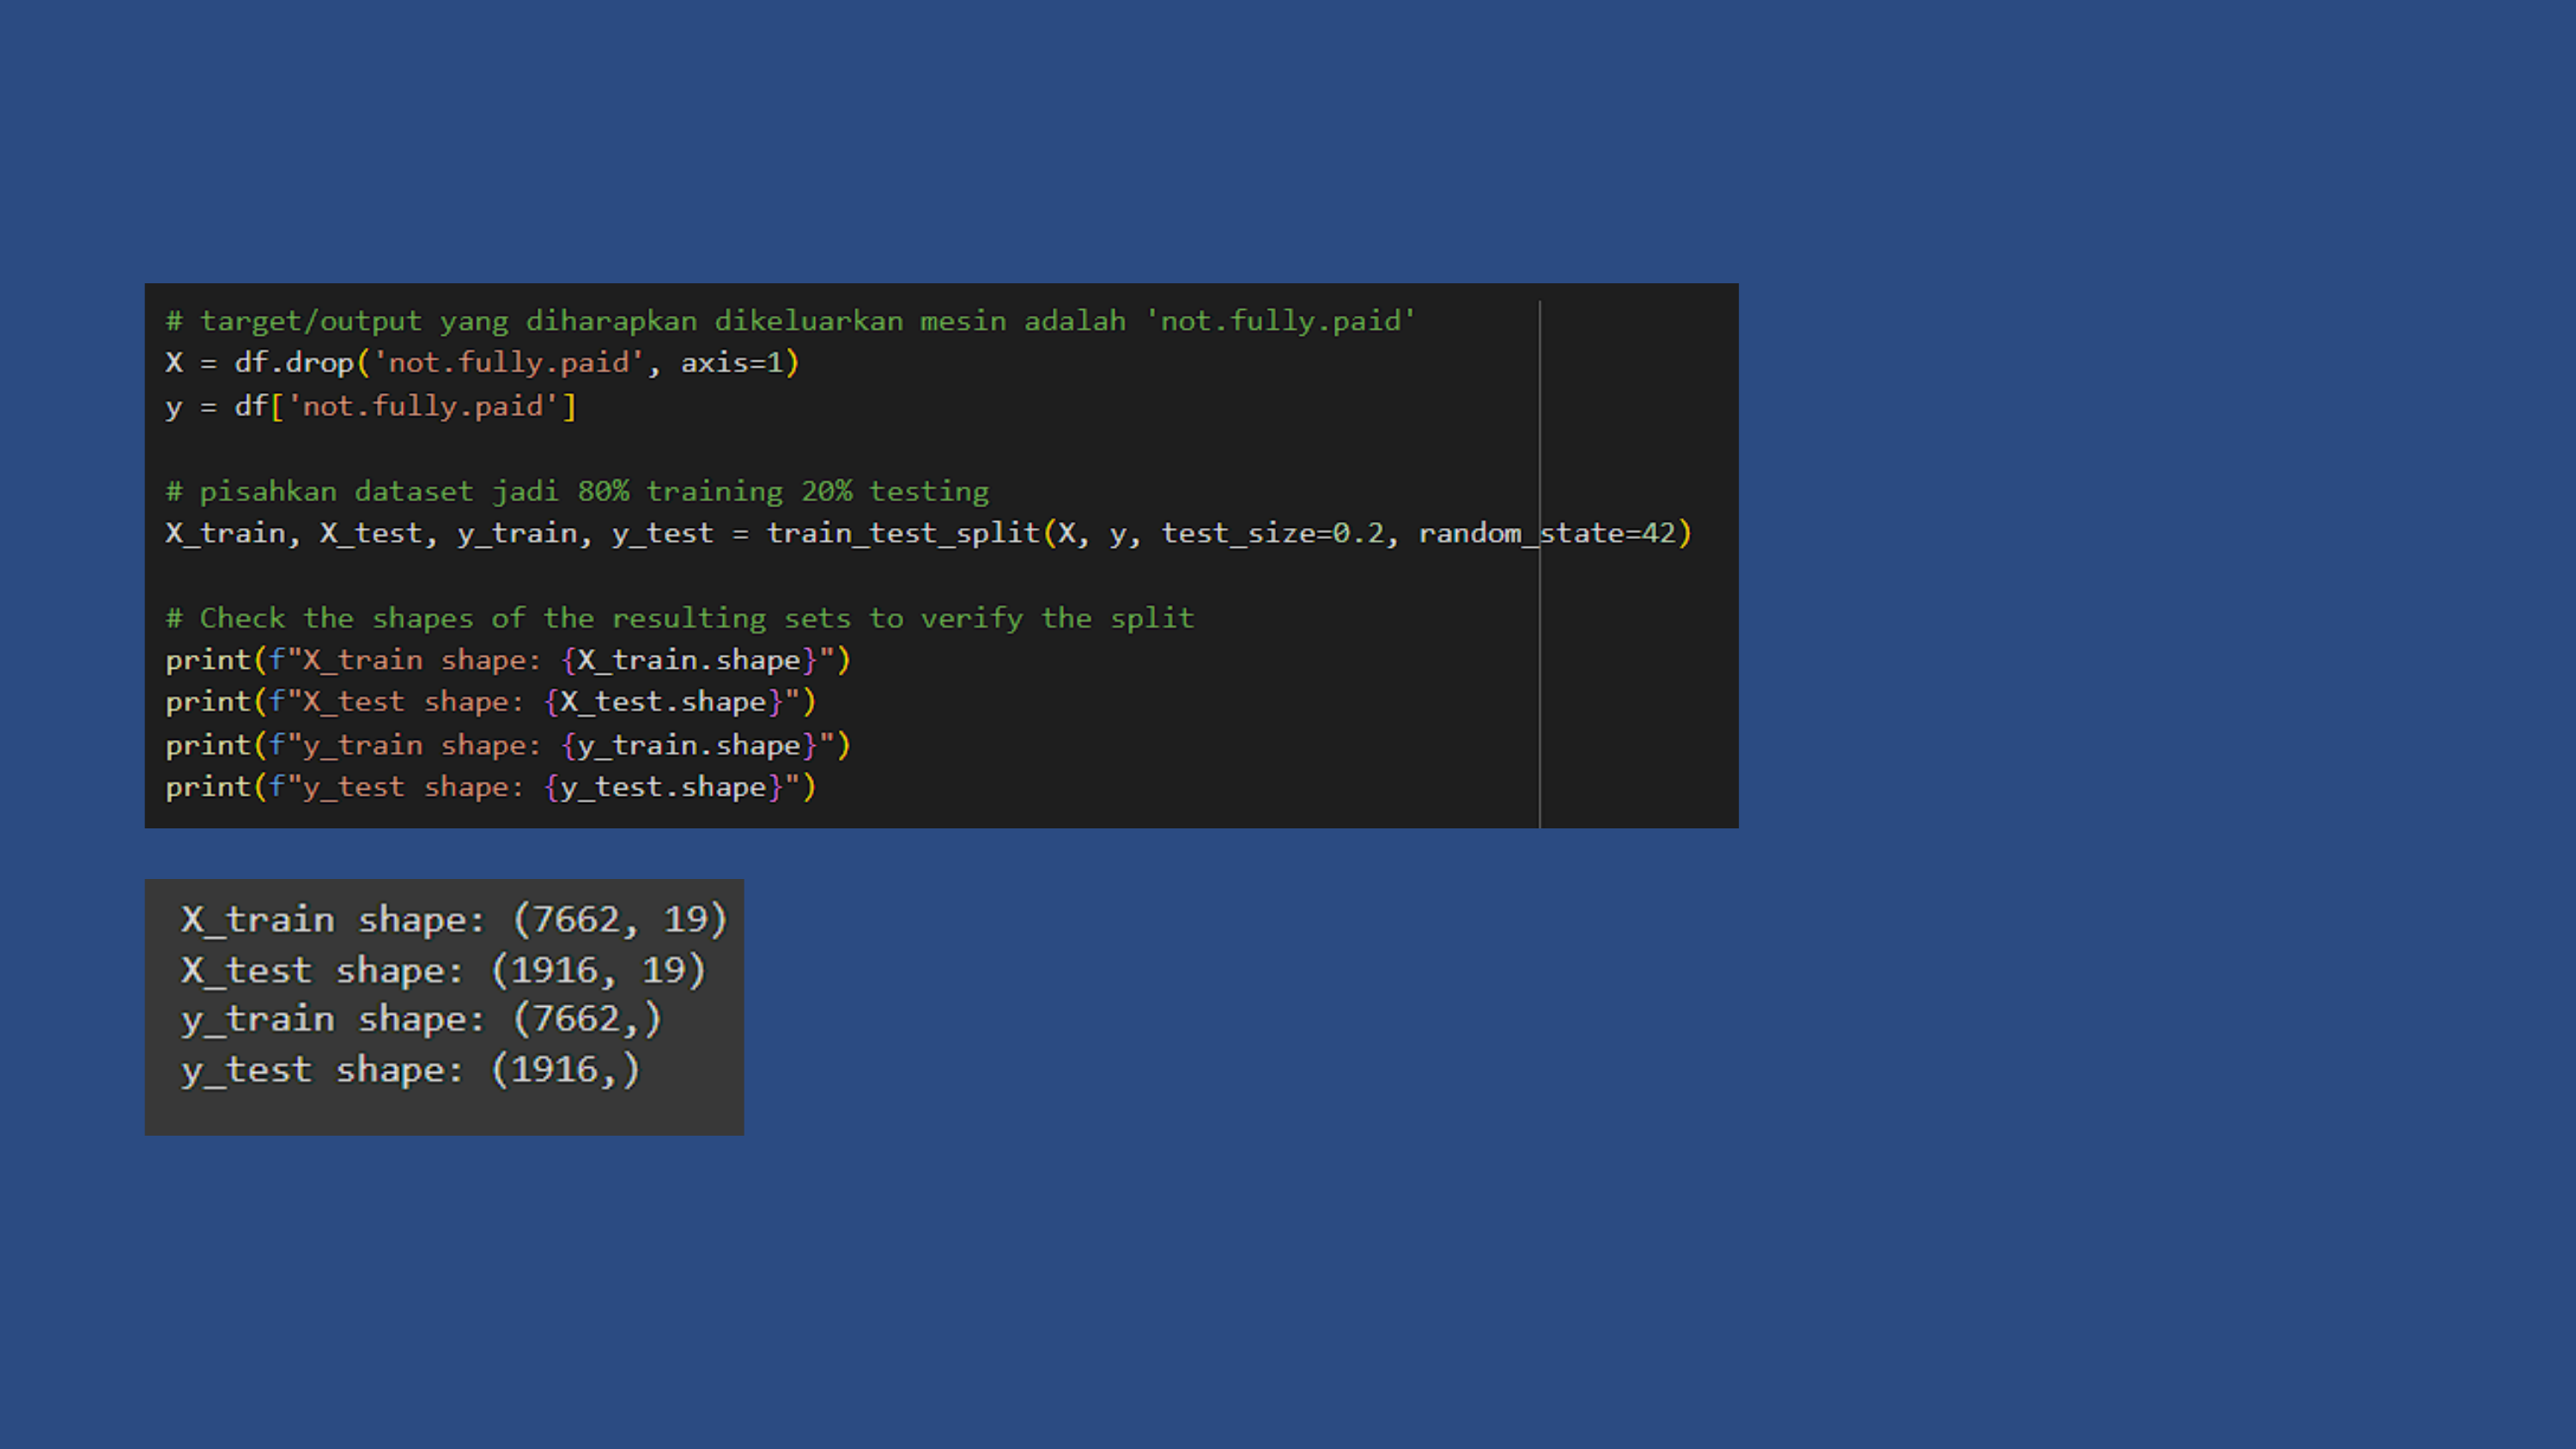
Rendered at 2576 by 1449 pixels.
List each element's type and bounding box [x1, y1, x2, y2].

text_box [144, 283, 1740, 828]
text_box [144, 879, 744, 1136]
